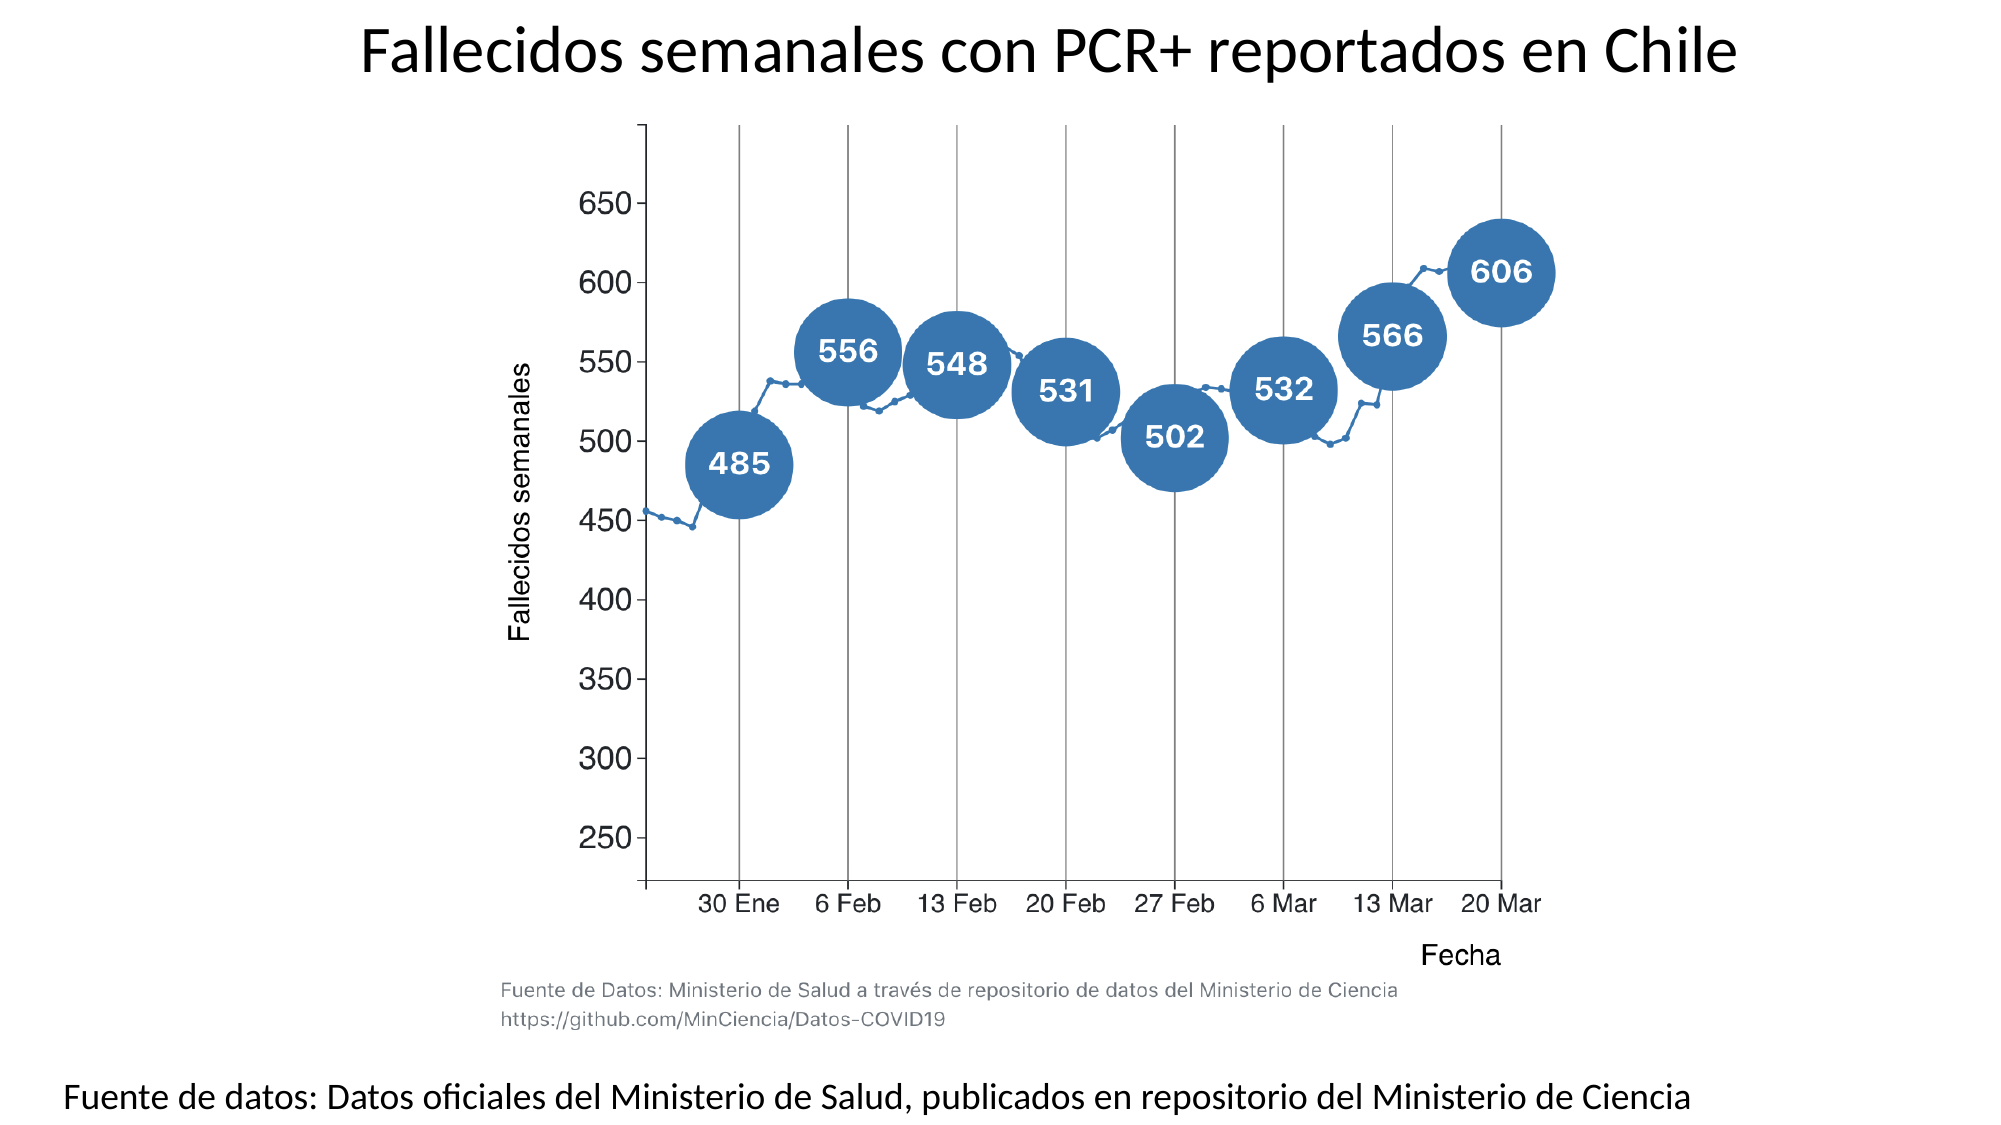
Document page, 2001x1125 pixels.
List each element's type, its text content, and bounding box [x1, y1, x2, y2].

picture [406, 112, 1655, 1063]
text_box Fallecidos semanales con PCR+ reportados en Chile [345, 0, 1770, 93]
